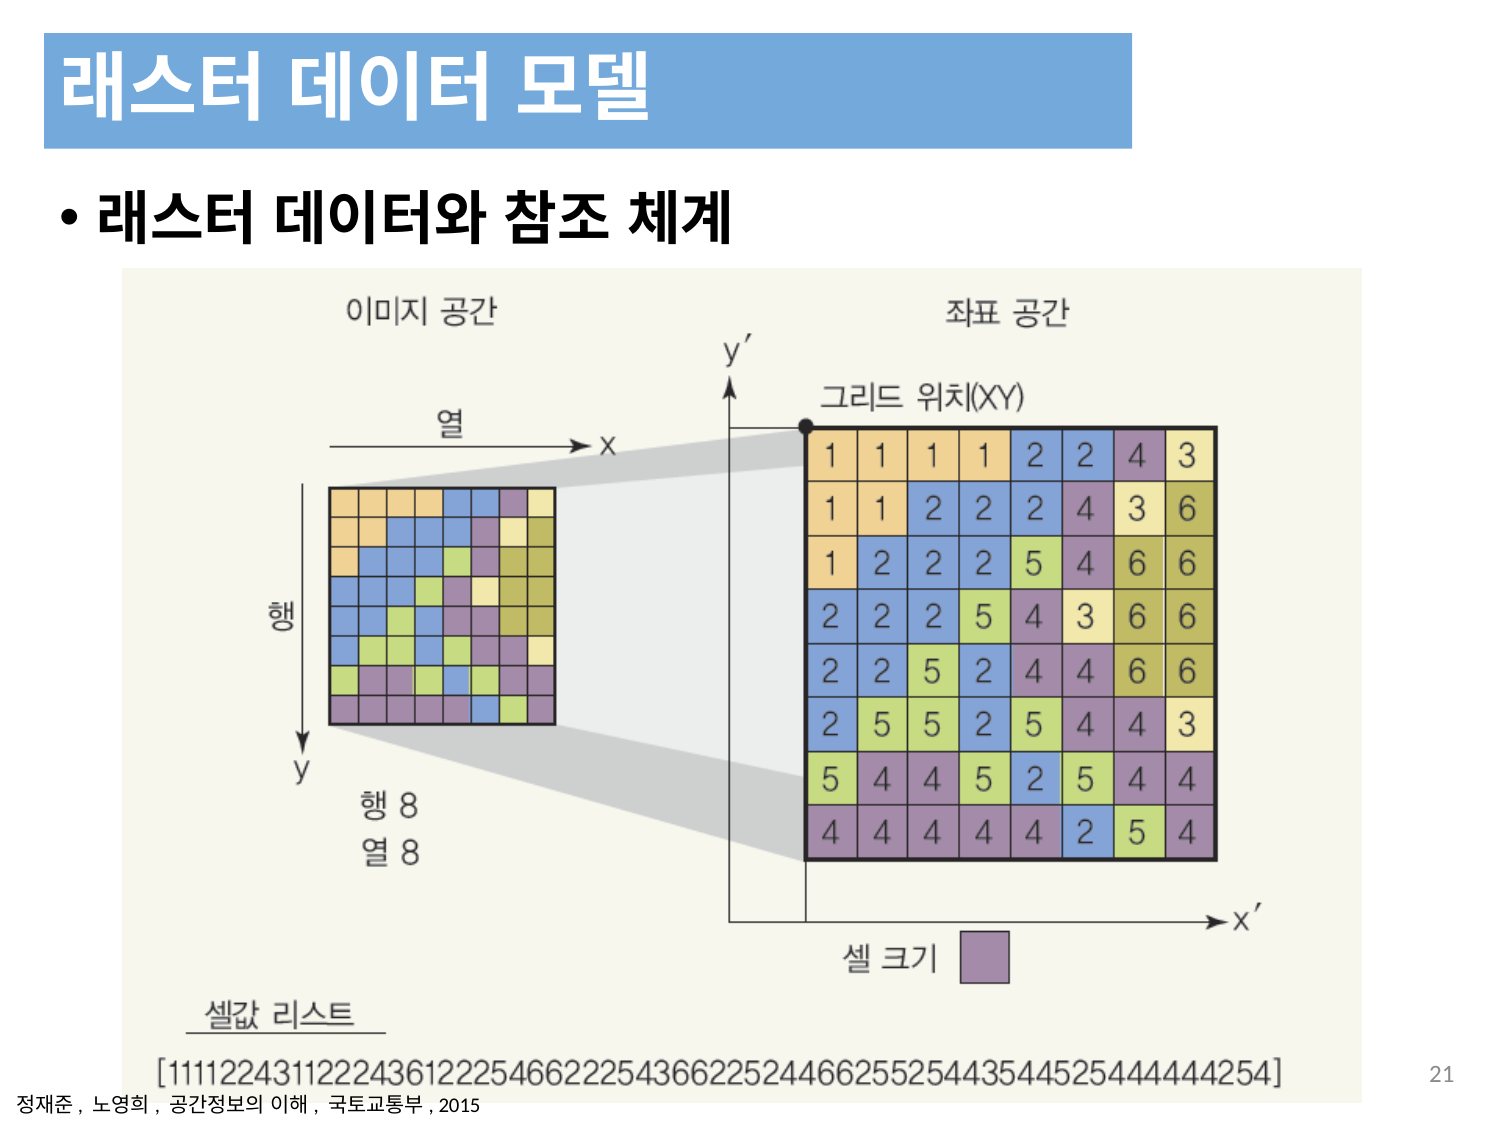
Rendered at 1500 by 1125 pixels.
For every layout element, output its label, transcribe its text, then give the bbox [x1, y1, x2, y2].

picture [122, 268, 1362, 1103]
slide_number 261 [1362, 1042, 1470, 1103]
text_box 정재준, 노영희, 공간정보의 이해, 국토교통부, 2015 [1, 1084, 496, 1125]
list 래스터 데이터와 참조 체계 [44, 181, 1440, 1006]
list 래스터 데이터 모델 [44, 33, 1133, 149]
